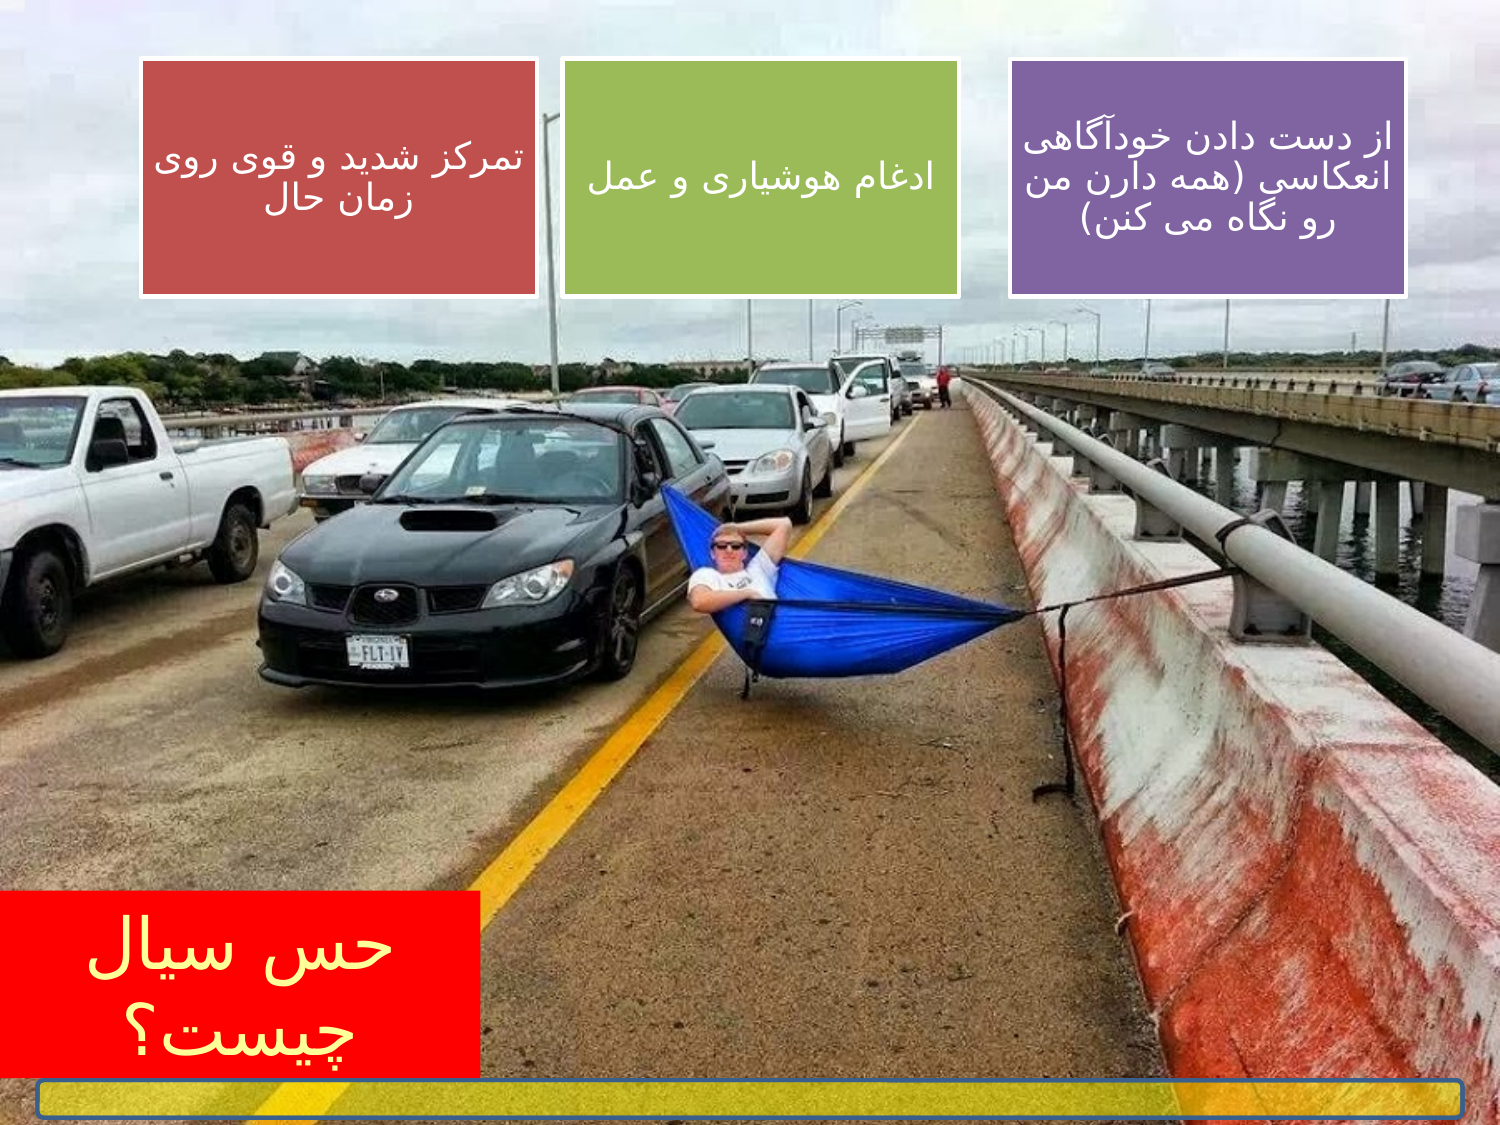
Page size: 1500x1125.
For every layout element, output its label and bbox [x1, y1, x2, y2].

text_box [562, 58, 960, 297]
text_box [140, 58, 538, 297]
text_box [1009, 58, 1407, 297]
picture [0, 0, 1500, 1125]
